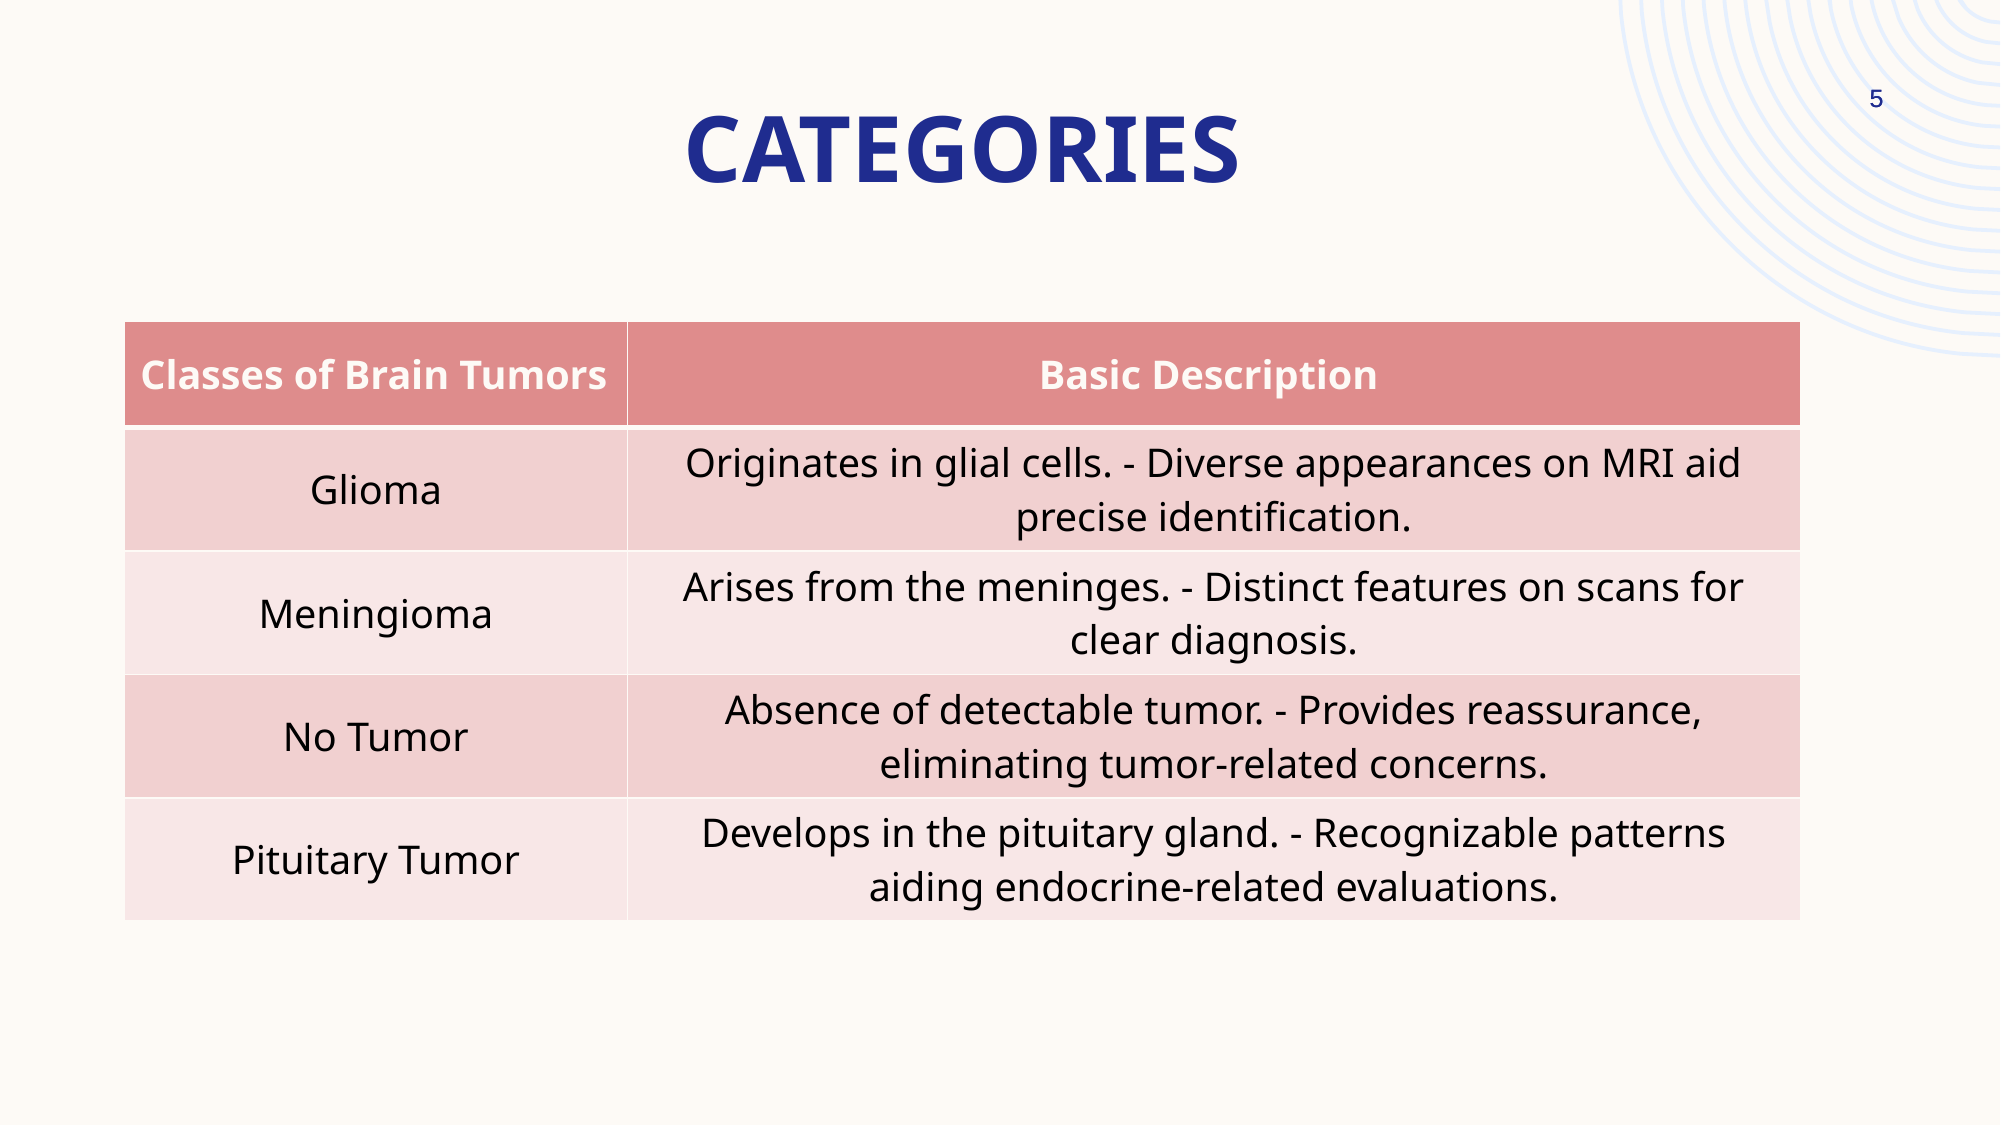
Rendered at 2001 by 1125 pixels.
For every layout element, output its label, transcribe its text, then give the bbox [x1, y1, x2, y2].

table_header Classes of Brain Tumors [125, 322, 627, 425]
table_cell No Tumor [125, 675, 627, 797]
table_cell Absence of detectable tumor. - Provides reassurance, eliminating tumor-related concerns. [628, 675, 1800, 797]
table_header Basic Description [628, 322, 1800, 425]
table_cell Pituitary Tumor [125, 799, 627, 920]
table_cell Glioma [125, 430, 627, 550]
text_box CATEGORIES [87, 83, 1838, 204]
table_cell Originates in glial cells. - Diverse appearances on MRI aid precise identification. [628, 430, 1800, 550]
table_cell Meningioma [125, 552, 627, 674]
table_cell Develops in the pituitary gland. - Recognizable patterns aiding endocrine-related evaluations. [628, 799, 1800, 920]
text_box 5 [1795, 74, 1958, 120]
table_cell Arises from the meninges. - Distinct features on scans for clear diagnosis. [628, 552, 1800, 674]
